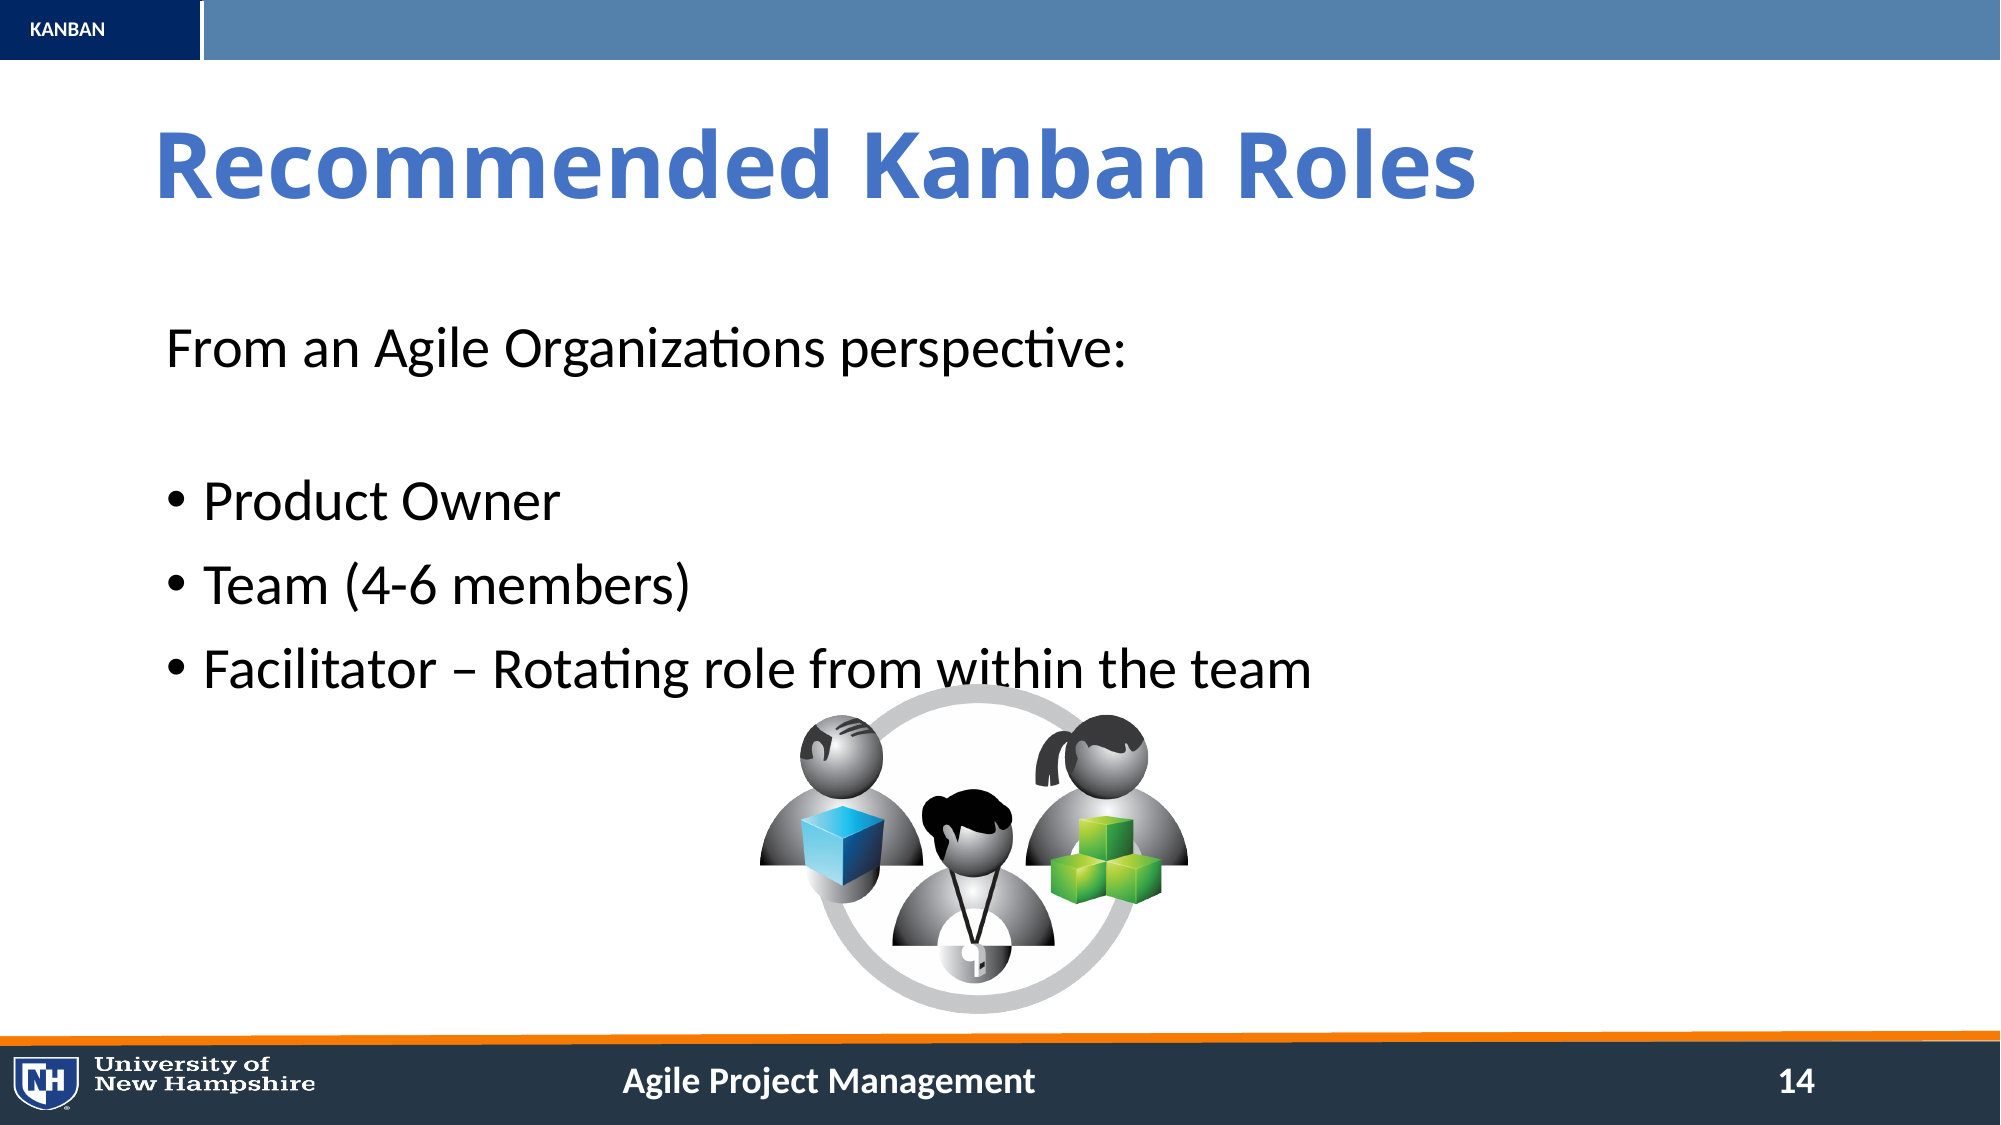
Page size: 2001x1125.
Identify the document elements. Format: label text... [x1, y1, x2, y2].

list From an Agile Organizations perspective: Product Owner Team (4-6 members) Facilitator – Rotating role from within the team [151, 309, 1877, 1024]
title Recommended Kanban Roles [137, 59, 1863, 278]
picture [760, 684, 1188, 1014]
